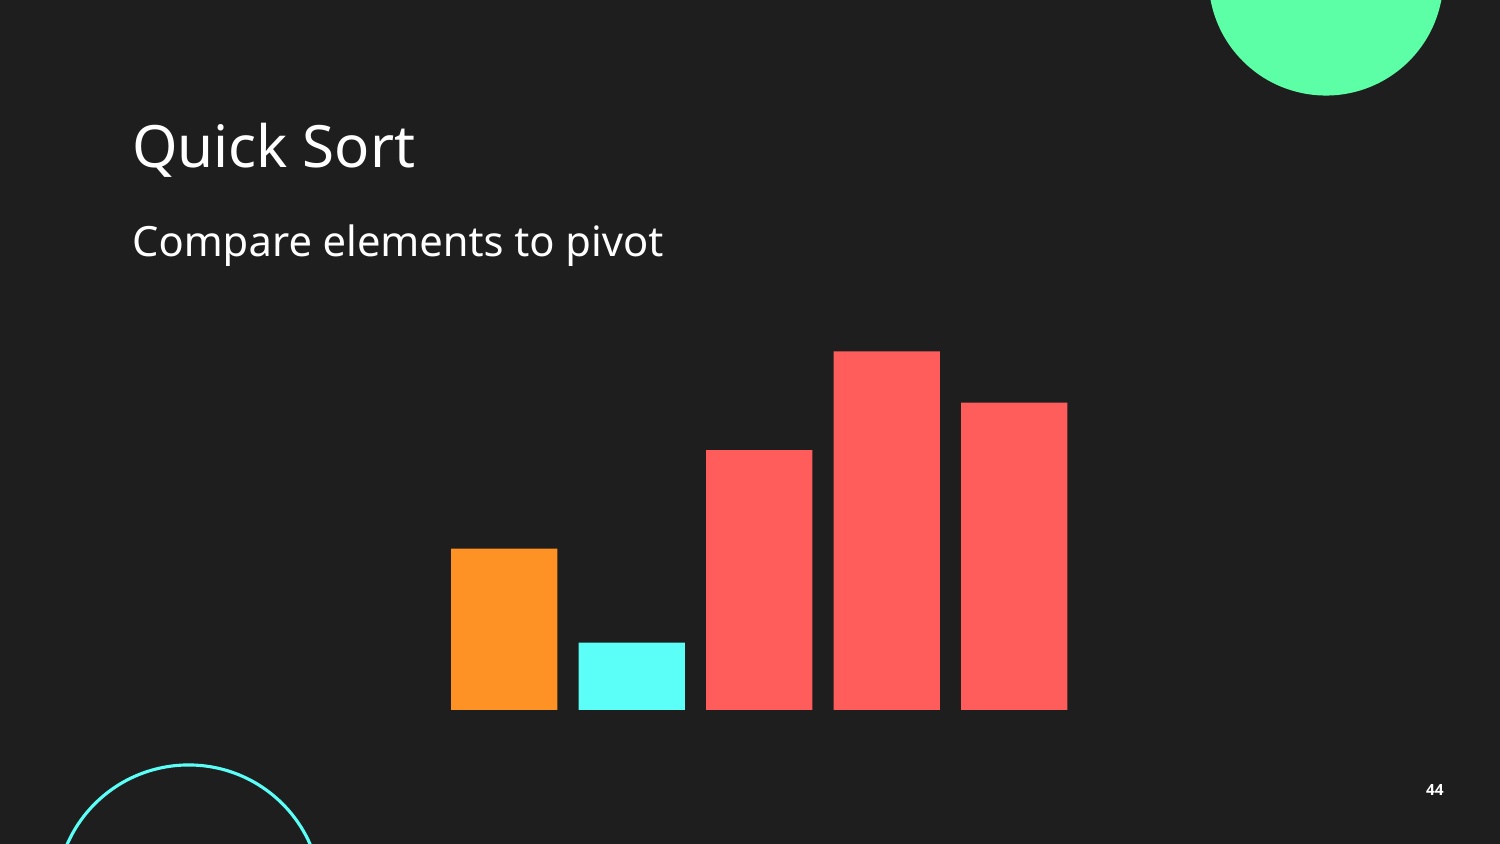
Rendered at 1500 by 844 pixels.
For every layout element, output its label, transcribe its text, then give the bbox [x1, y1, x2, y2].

text_box Compare elements to pivot [117, 199, 1091, 288]
text_box [832, 349, 942, 712]
text_box [577, 640, 687, 712]
slide_number 44 [1389, 764, 1480, 816]
text_box [449, 547, 560, 712]
text_box [704, 448, 815, 712]
title Quick Sort [117, 106, 1383, 183]
text_box [959, 400, 1070, 712]
